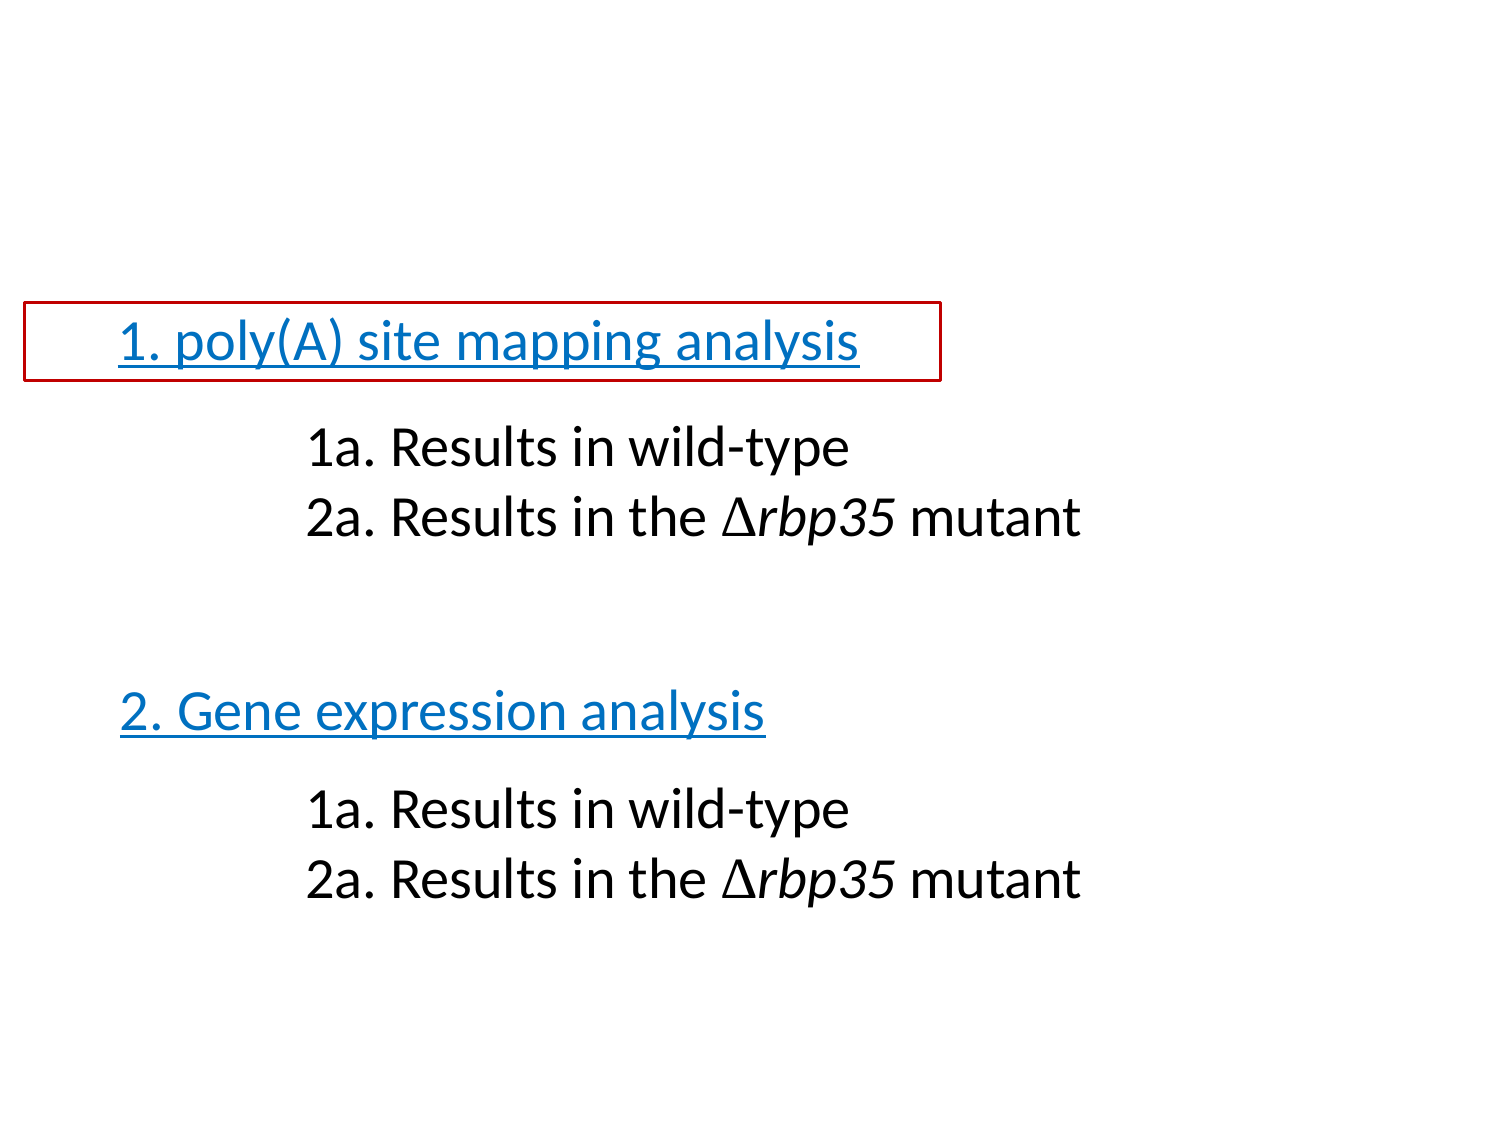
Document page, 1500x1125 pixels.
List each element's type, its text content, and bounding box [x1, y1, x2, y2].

text_box 1a. Results in wild-type 2a. Results in the ∆rbp35 mutant [290, 763, 1098, 919]
text_box 1a. Results in wild-type 2a. Results in the ∆rbp35 mutant [290, 400, 1098, 556]
text_box 2. Gene expression analysis [104, 665, 781, 751]
text_box 1. poly(A) site mapping analysis [102, 294, 875, 302]
text_box [24, 302, 941, 381]
